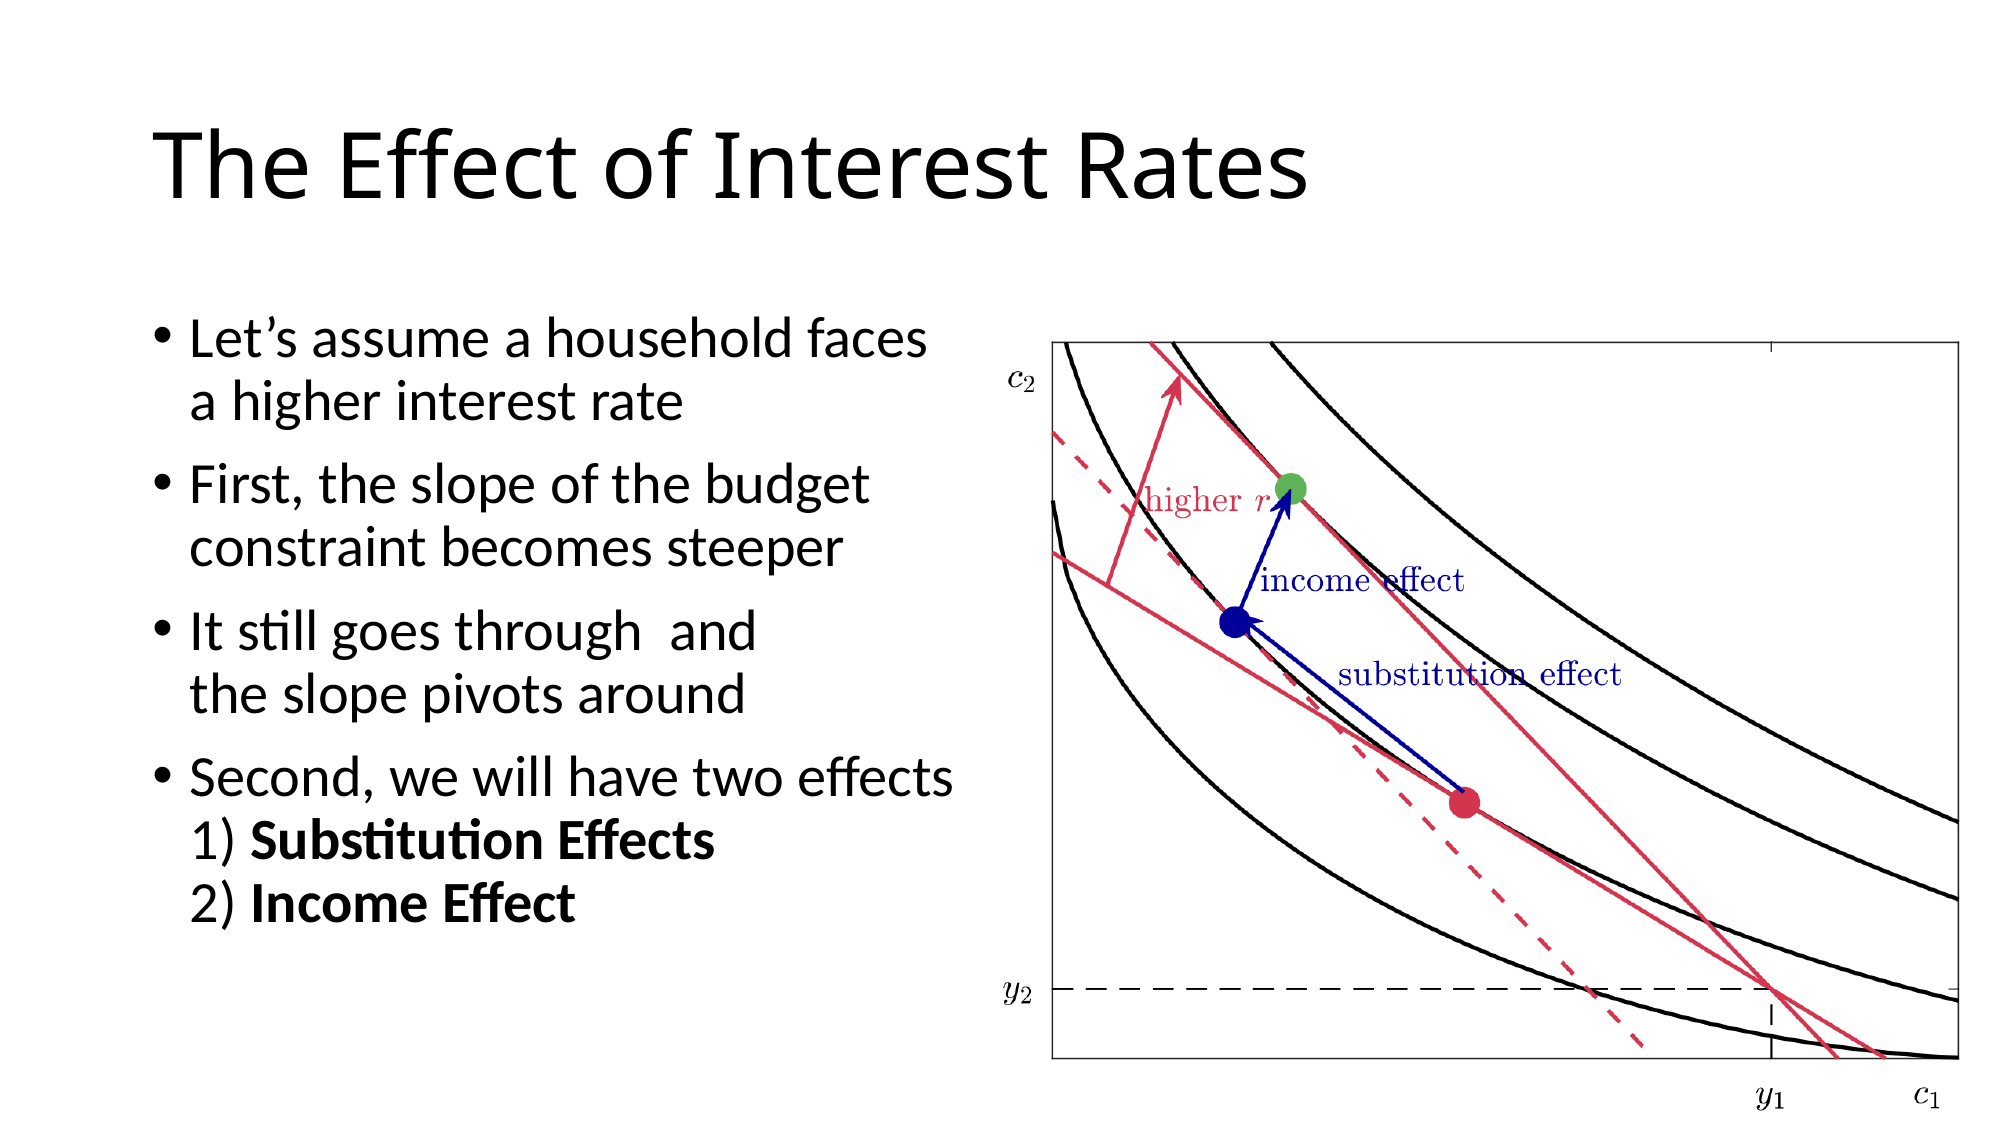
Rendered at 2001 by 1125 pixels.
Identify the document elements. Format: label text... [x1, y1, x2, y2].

title The Effect of Interest Rates [137, 59, 1863, 278]
picture [986, 296, 2000, 1125]
